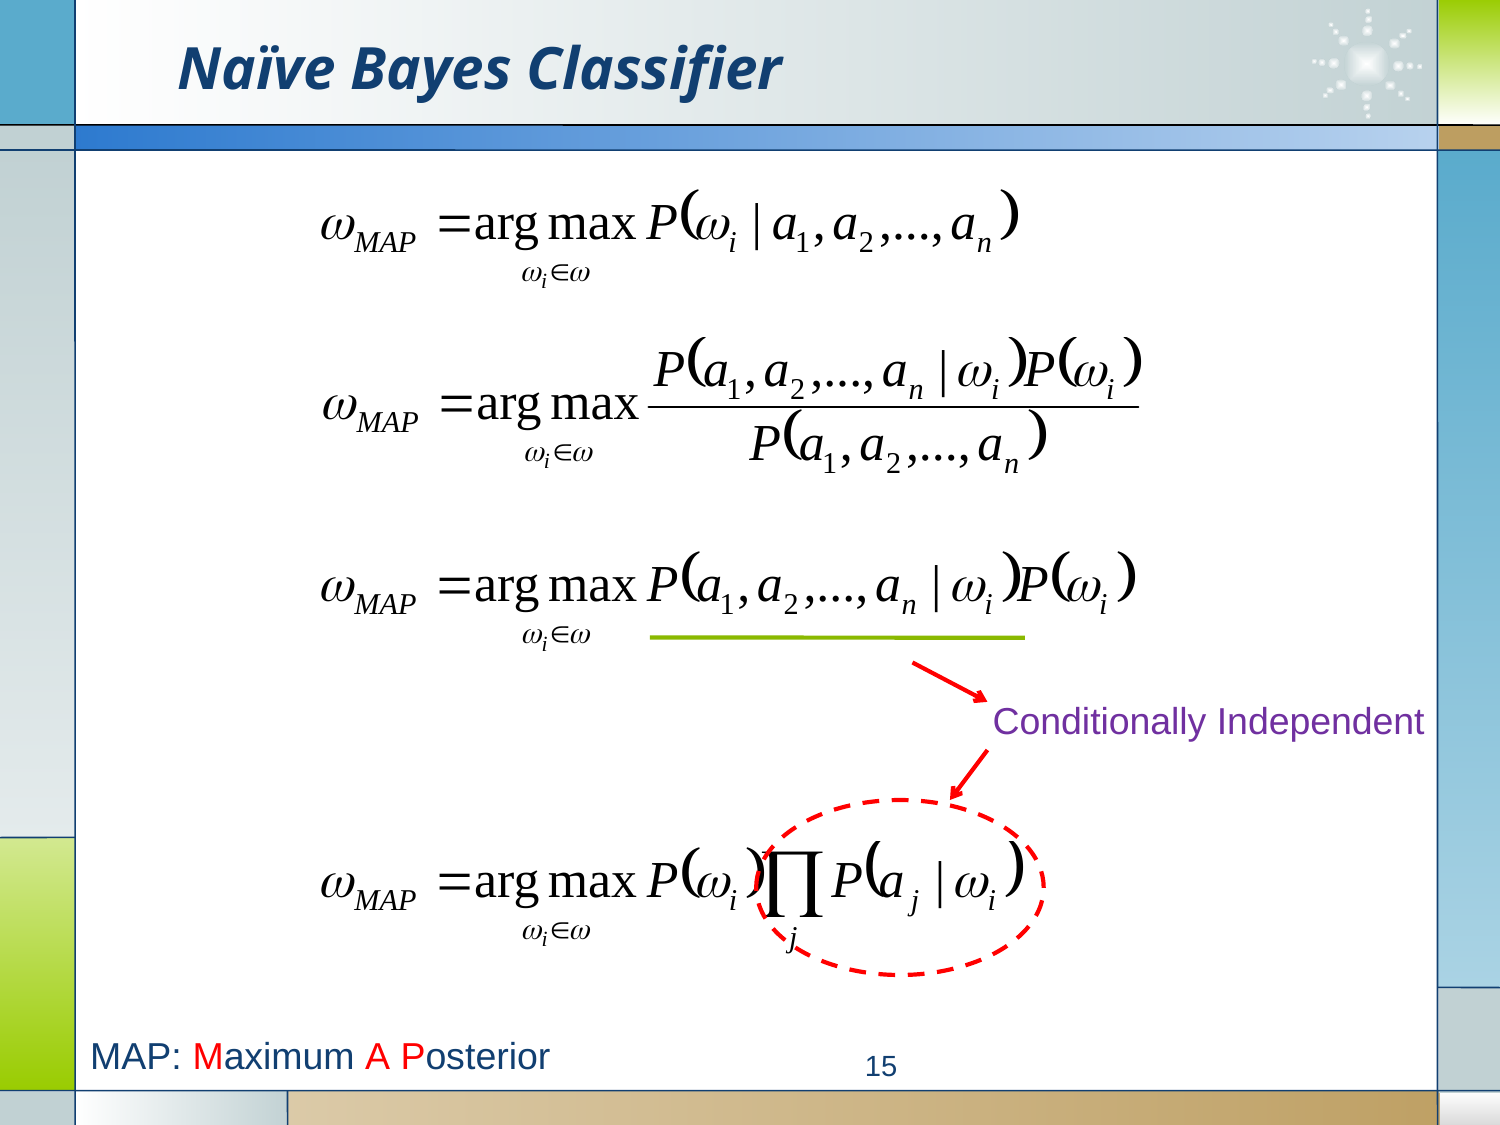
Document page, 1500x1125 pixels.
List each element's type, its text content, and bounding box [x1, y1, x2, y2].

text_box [912, 662, 988, 703]
text_box [780, 797, 1020, 839]
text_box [312, 841, 1027, 968]
text_box [1031, 848, 1046, 924]
slide_number 15 [564, 1039, 913, 1081]
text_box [312, 187, 1021, 301]
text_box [949, 749, 988, 801]
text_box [312, 549, 1139, 663]
text_box Conditionally Independent [978, 689, 1440, 750]
text_box MAP: Maximum A Posterior [77, 1024, 564, 1085]
title Naïve Bayes Classifier [162, 19, 1263, 113]
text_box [314, 337, 1151, 485]
